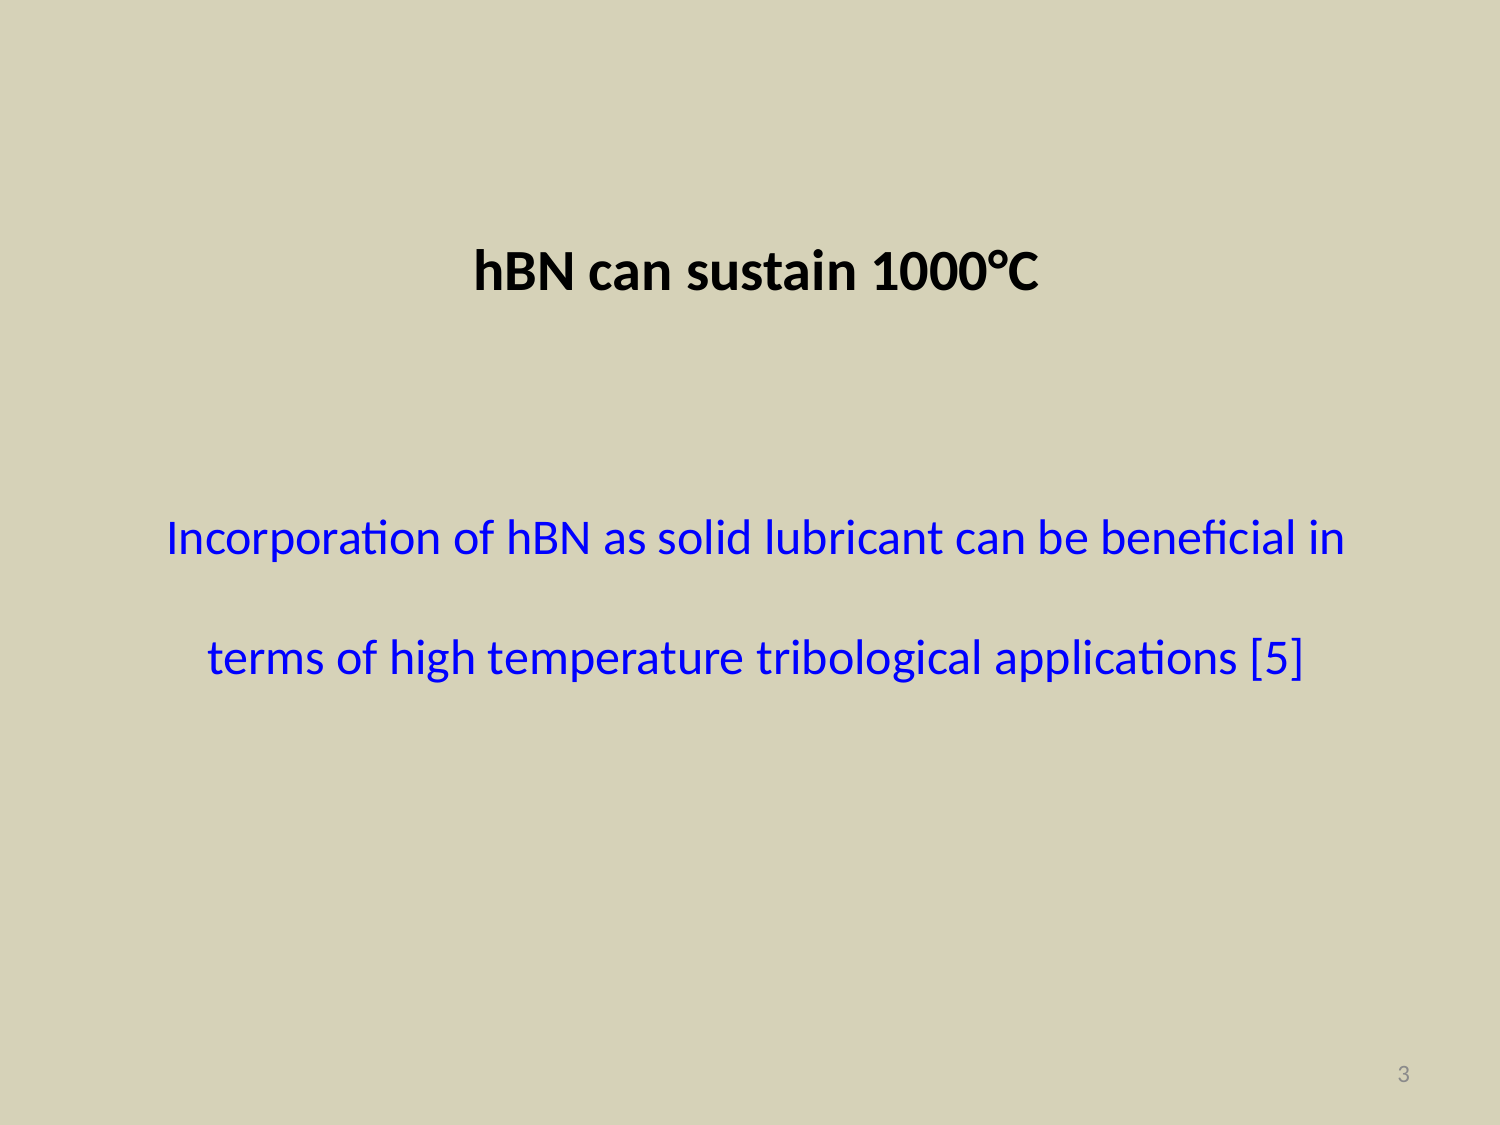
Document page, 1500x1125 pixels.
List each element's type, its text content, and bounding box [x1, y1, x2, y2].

slide_number 3 [1074, 1042, 1425, 1103]
text_box Incorporation of hBN as solid lubricant can be beneficial in terms of high temperature tribological applications [5] [124, 437, 1388, 693]
text_box hBN can sustain 1000°C [362, 224, 1150, 310]
